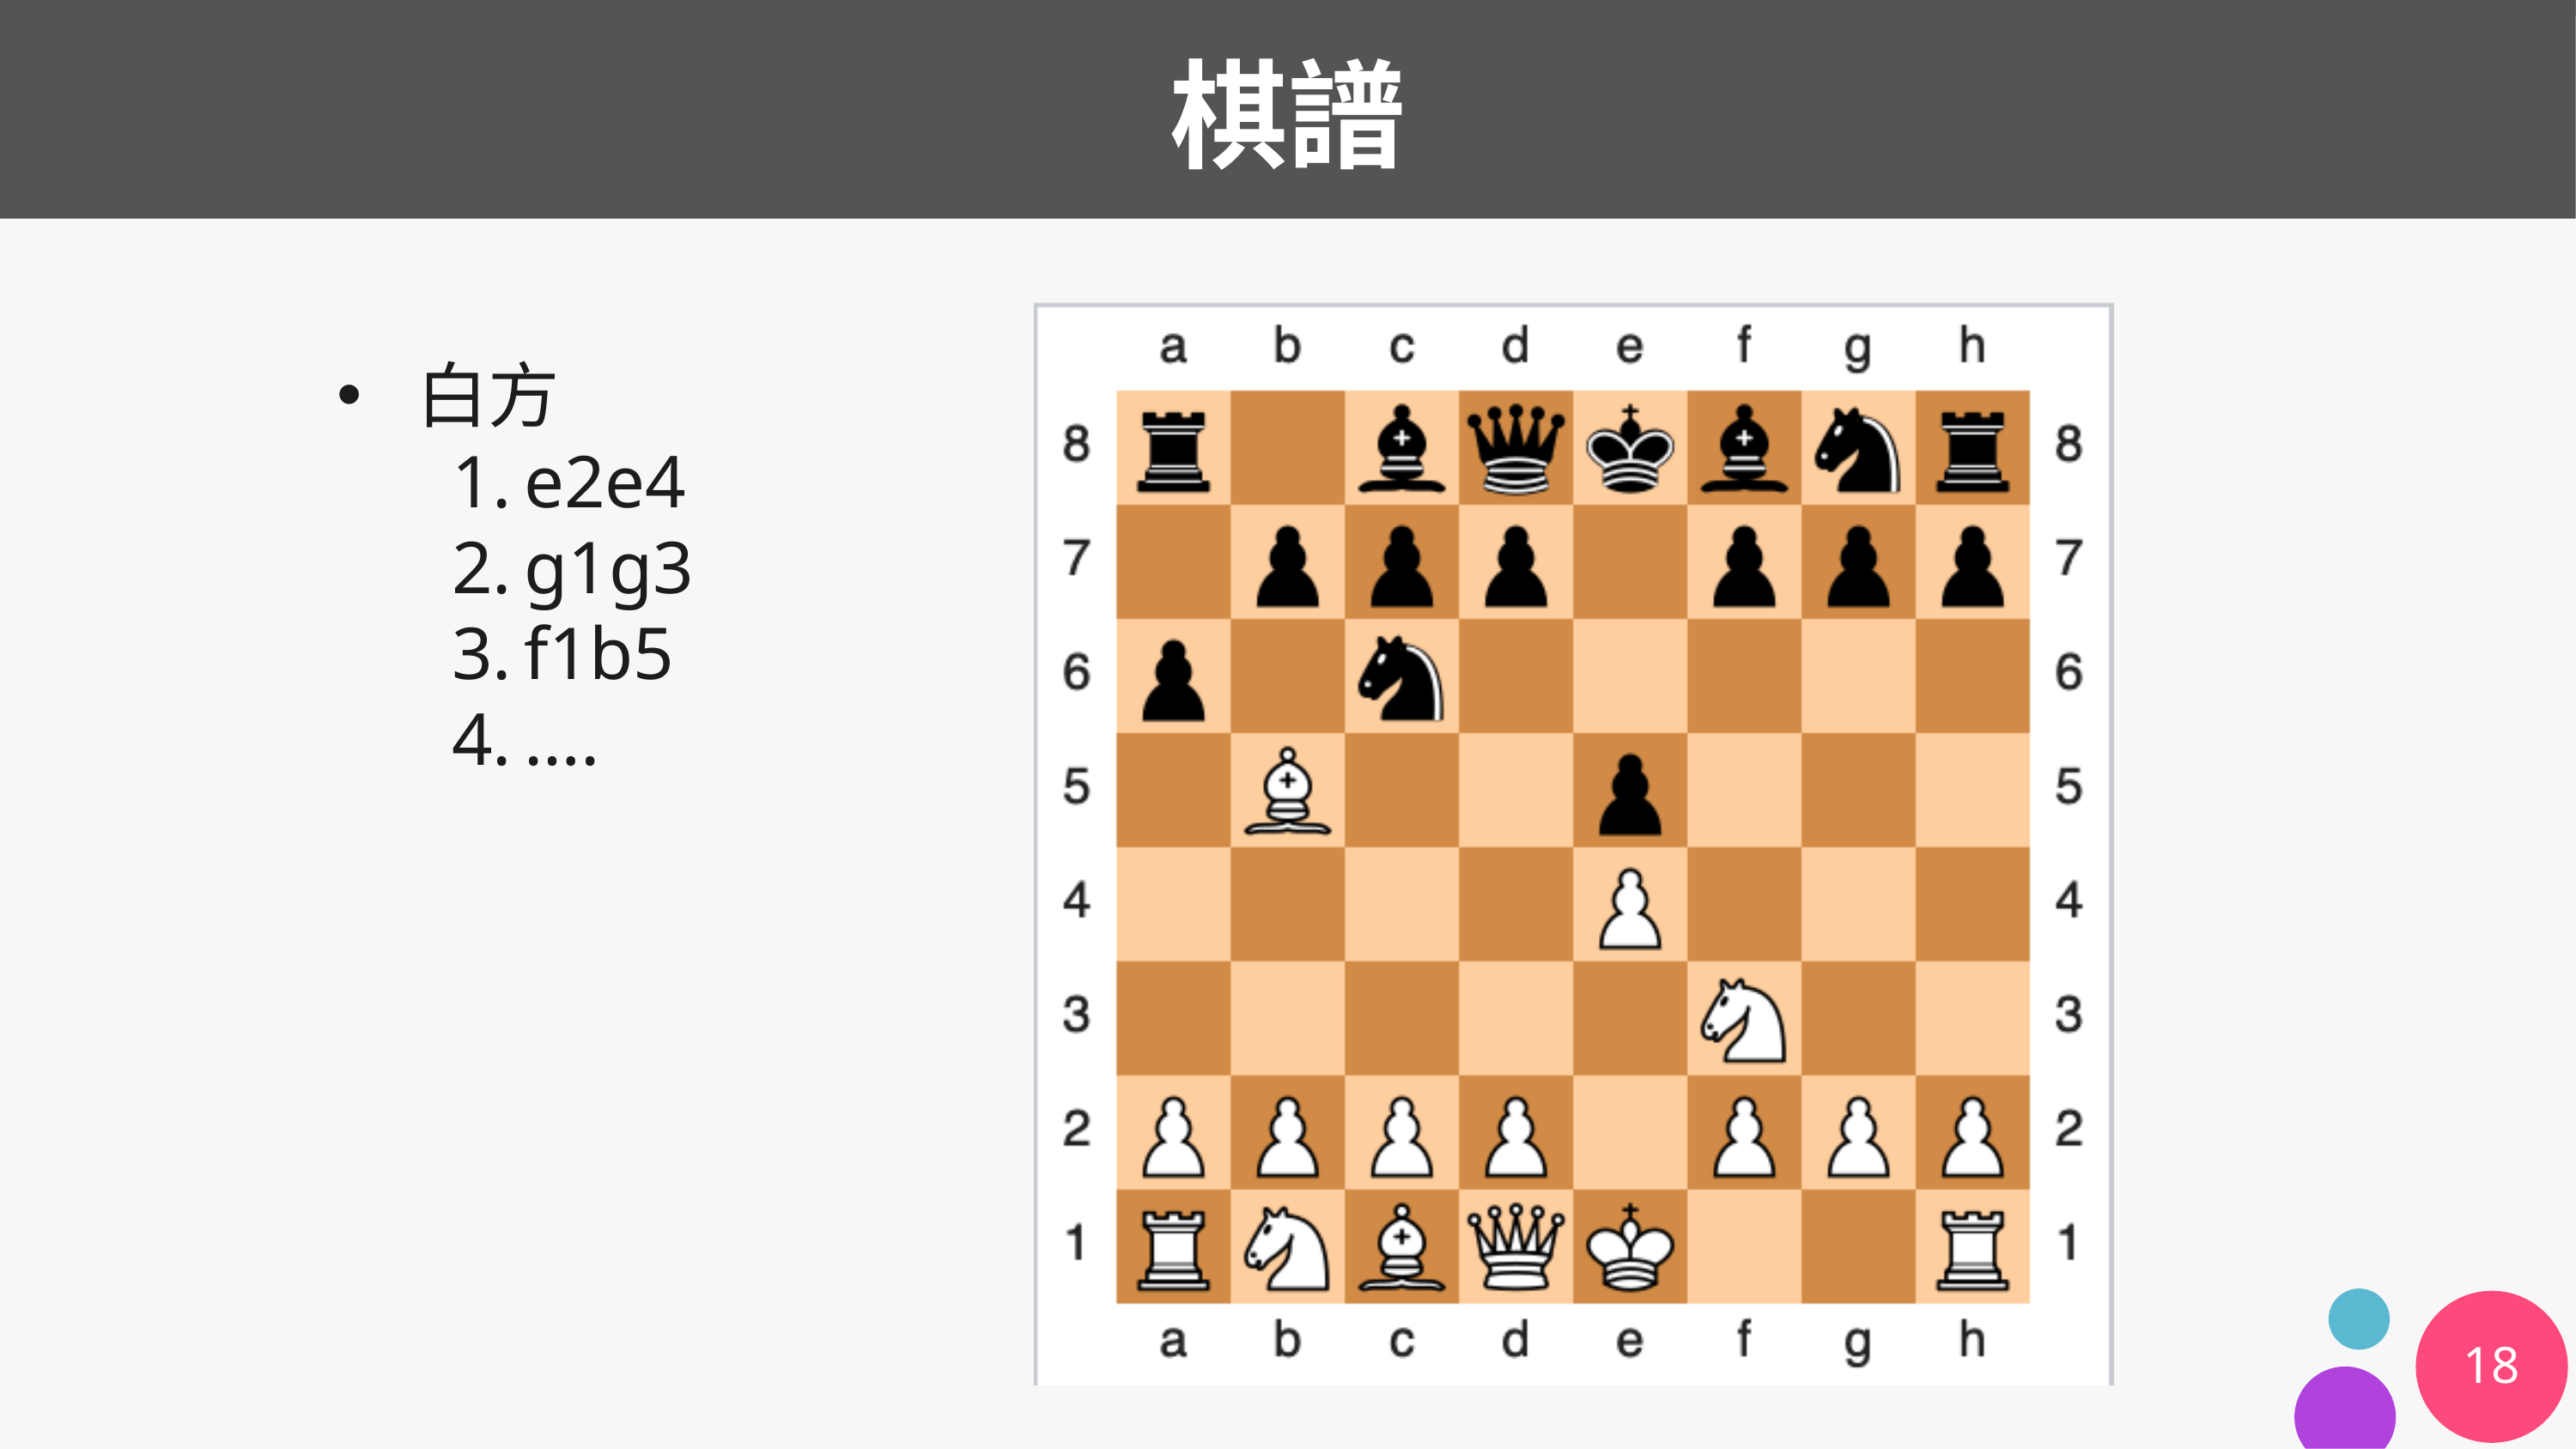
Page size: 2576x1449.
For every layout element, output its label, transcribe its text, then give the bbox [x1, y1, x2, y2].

picture [1034, 300, 2115, 1385]
slide_number 18 [2415, 1328, 2568, 1406]
title 棋譜 [125, 30, 2451, 195]
text_box 白方 e2e4 g1g3 f1b5 …. [324, 301, 844, 786]
